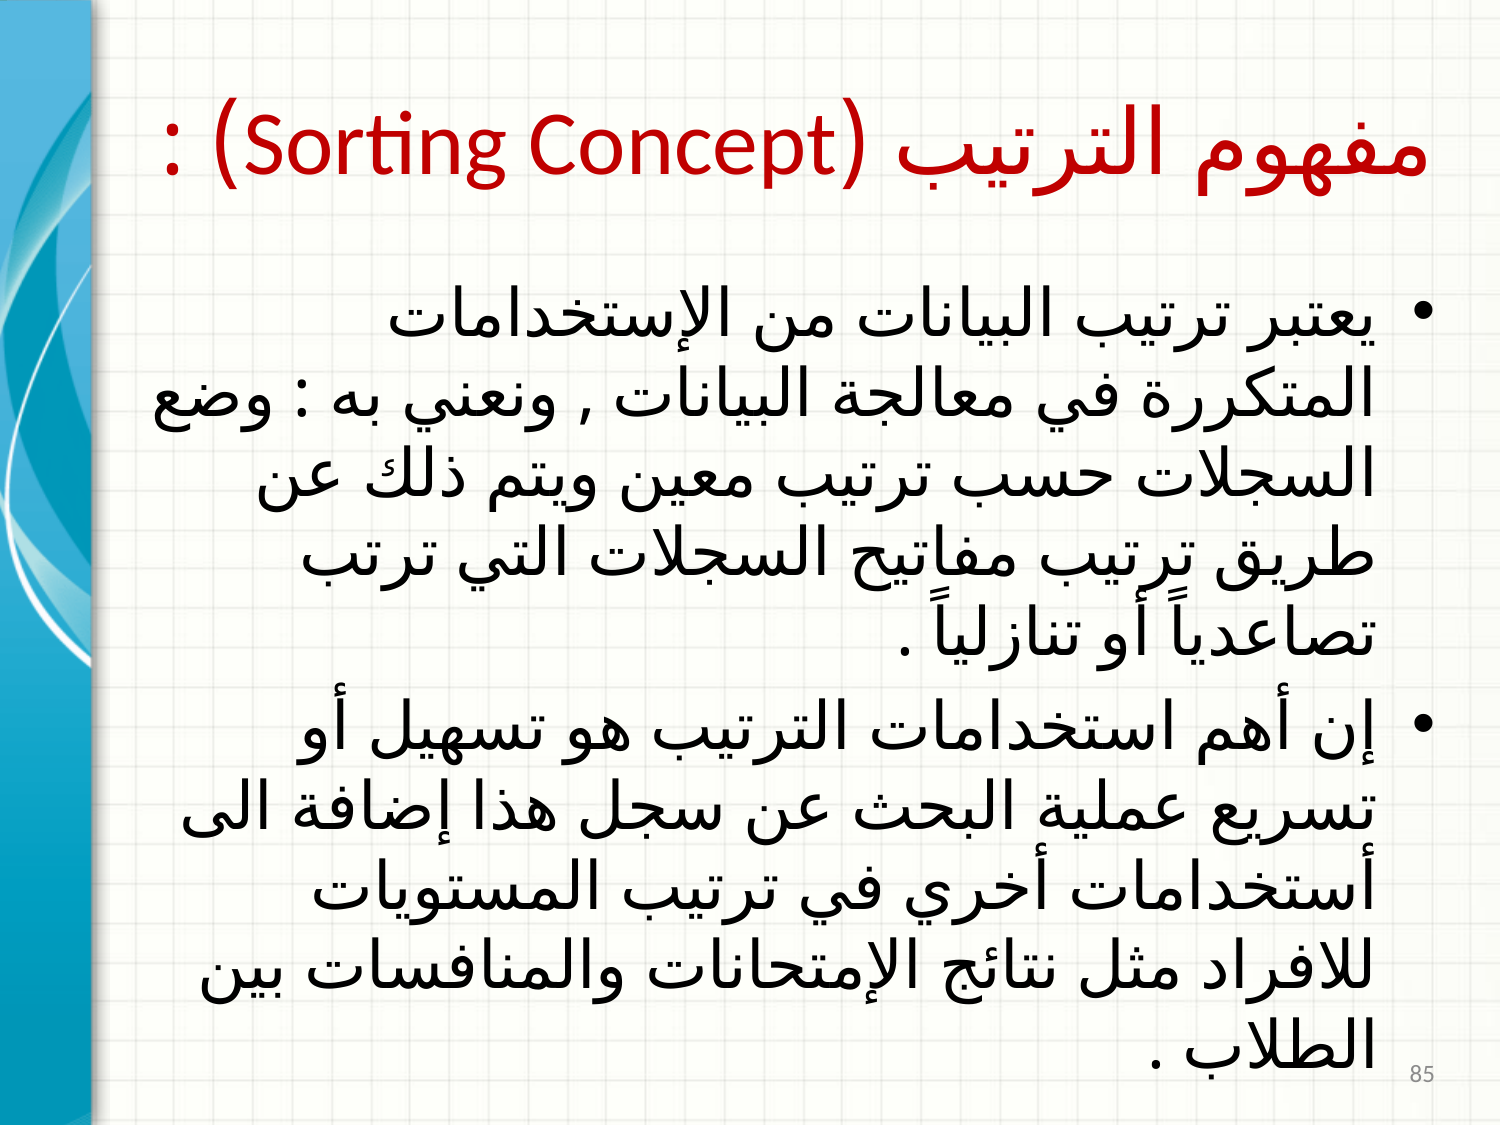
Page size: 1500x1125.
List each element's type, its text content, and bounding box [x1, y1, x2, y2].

picture [0, 0, 1500, 1125]
title مفهوم الترتيب (Sorting Concept) : [125, 44, 1450, 232]
list يعتبر ترتيب البيانات من الإستخدامات المتكررة في معالجة البيانات , ونعني به : وضع السجلات حسب ترتيب معين ويتم ذلك عن طريق ترتيب مفاتيح السجلات التي ترتب تصاعدياً أو تنازلياً . إن أهم استخدامات الترتيب هو تسهيل أو تسريع عملية البحث عن سجل هذا إضافة الى أستخدامات أخري في ترتيب المستويات للافراد مثل نتائج الإمتحانات والمنافسات بين الطلاب . [125, 261, 1450, 967]
slide_number 85 [1100, 1042, 1450, 1103]
